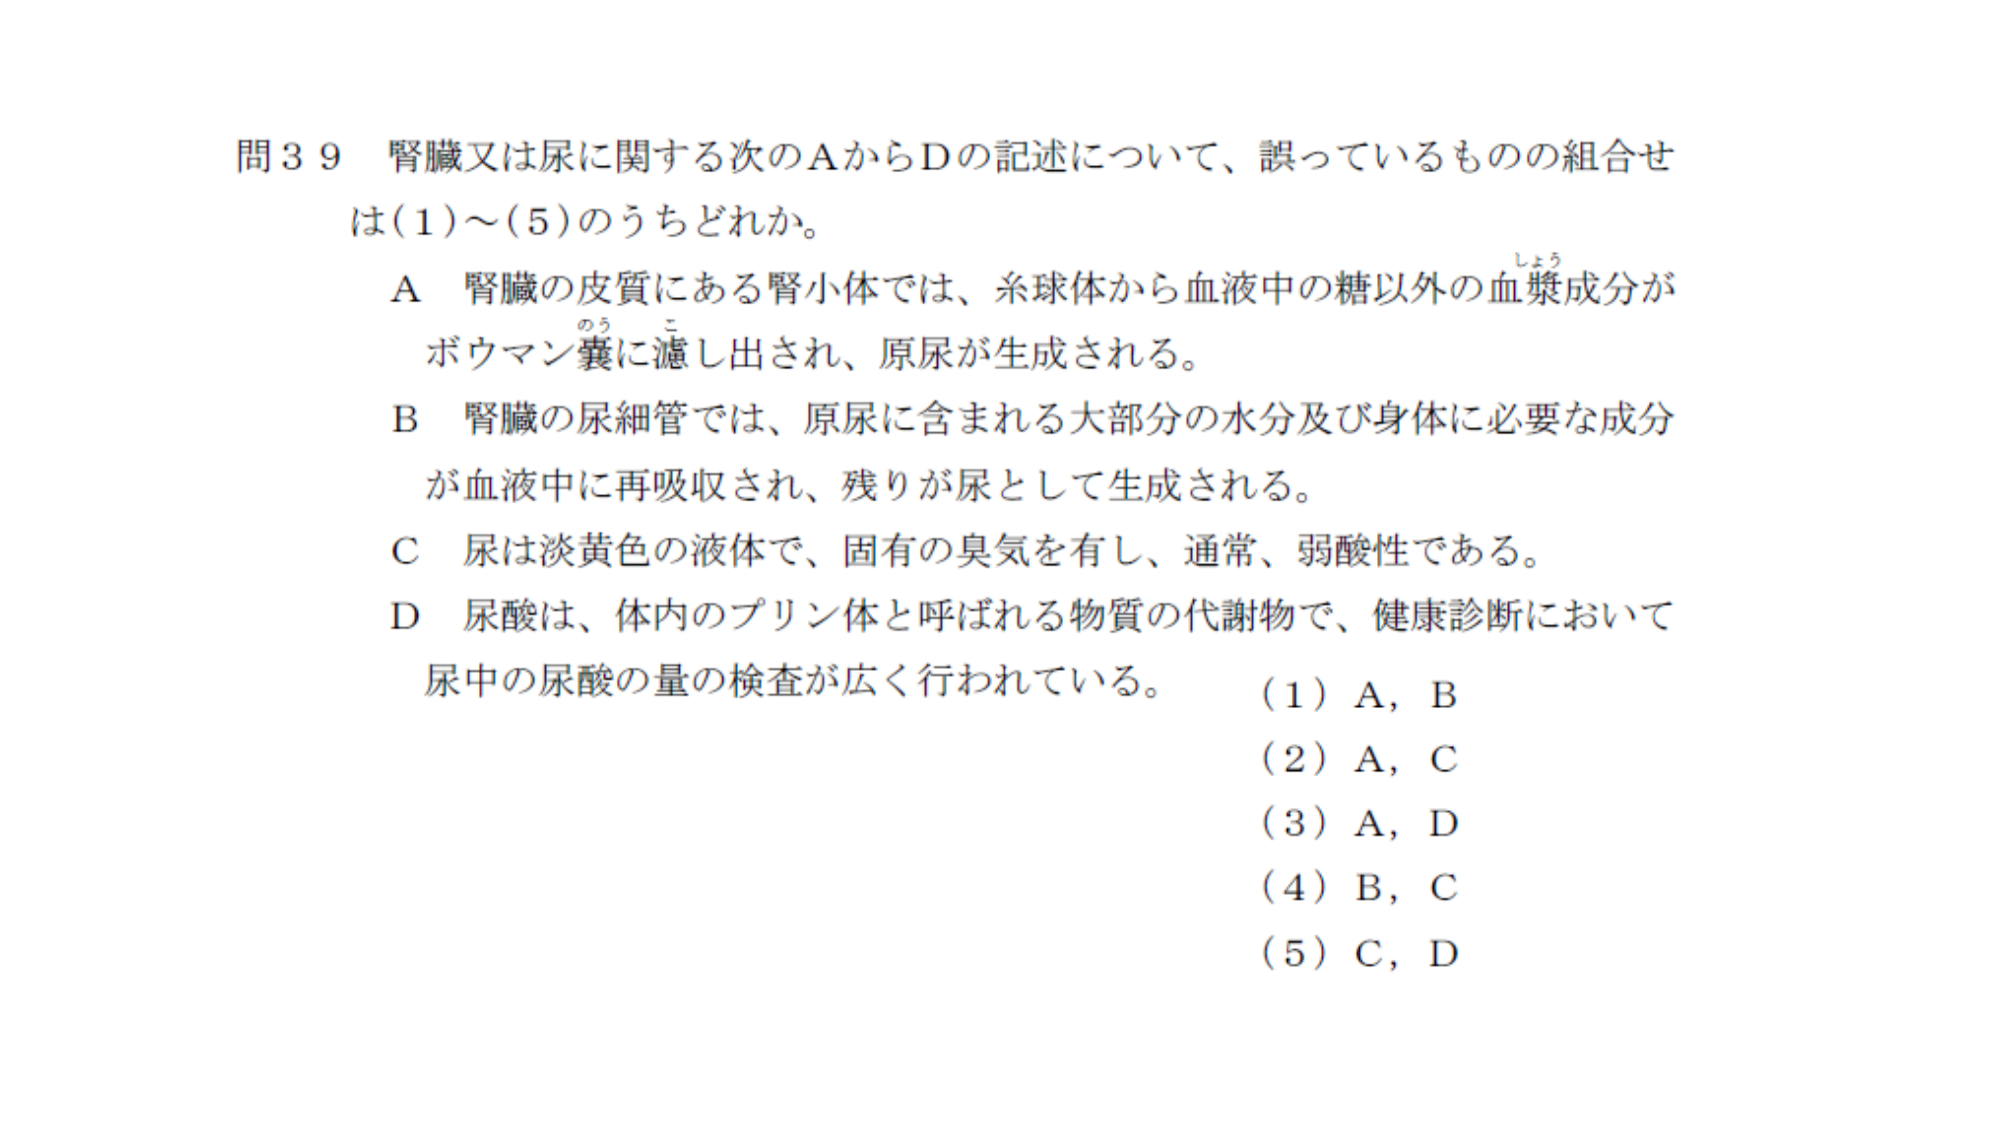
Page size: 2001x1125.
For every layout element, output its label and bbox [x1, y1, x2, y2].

picture [222, 113, 1709, 990]
